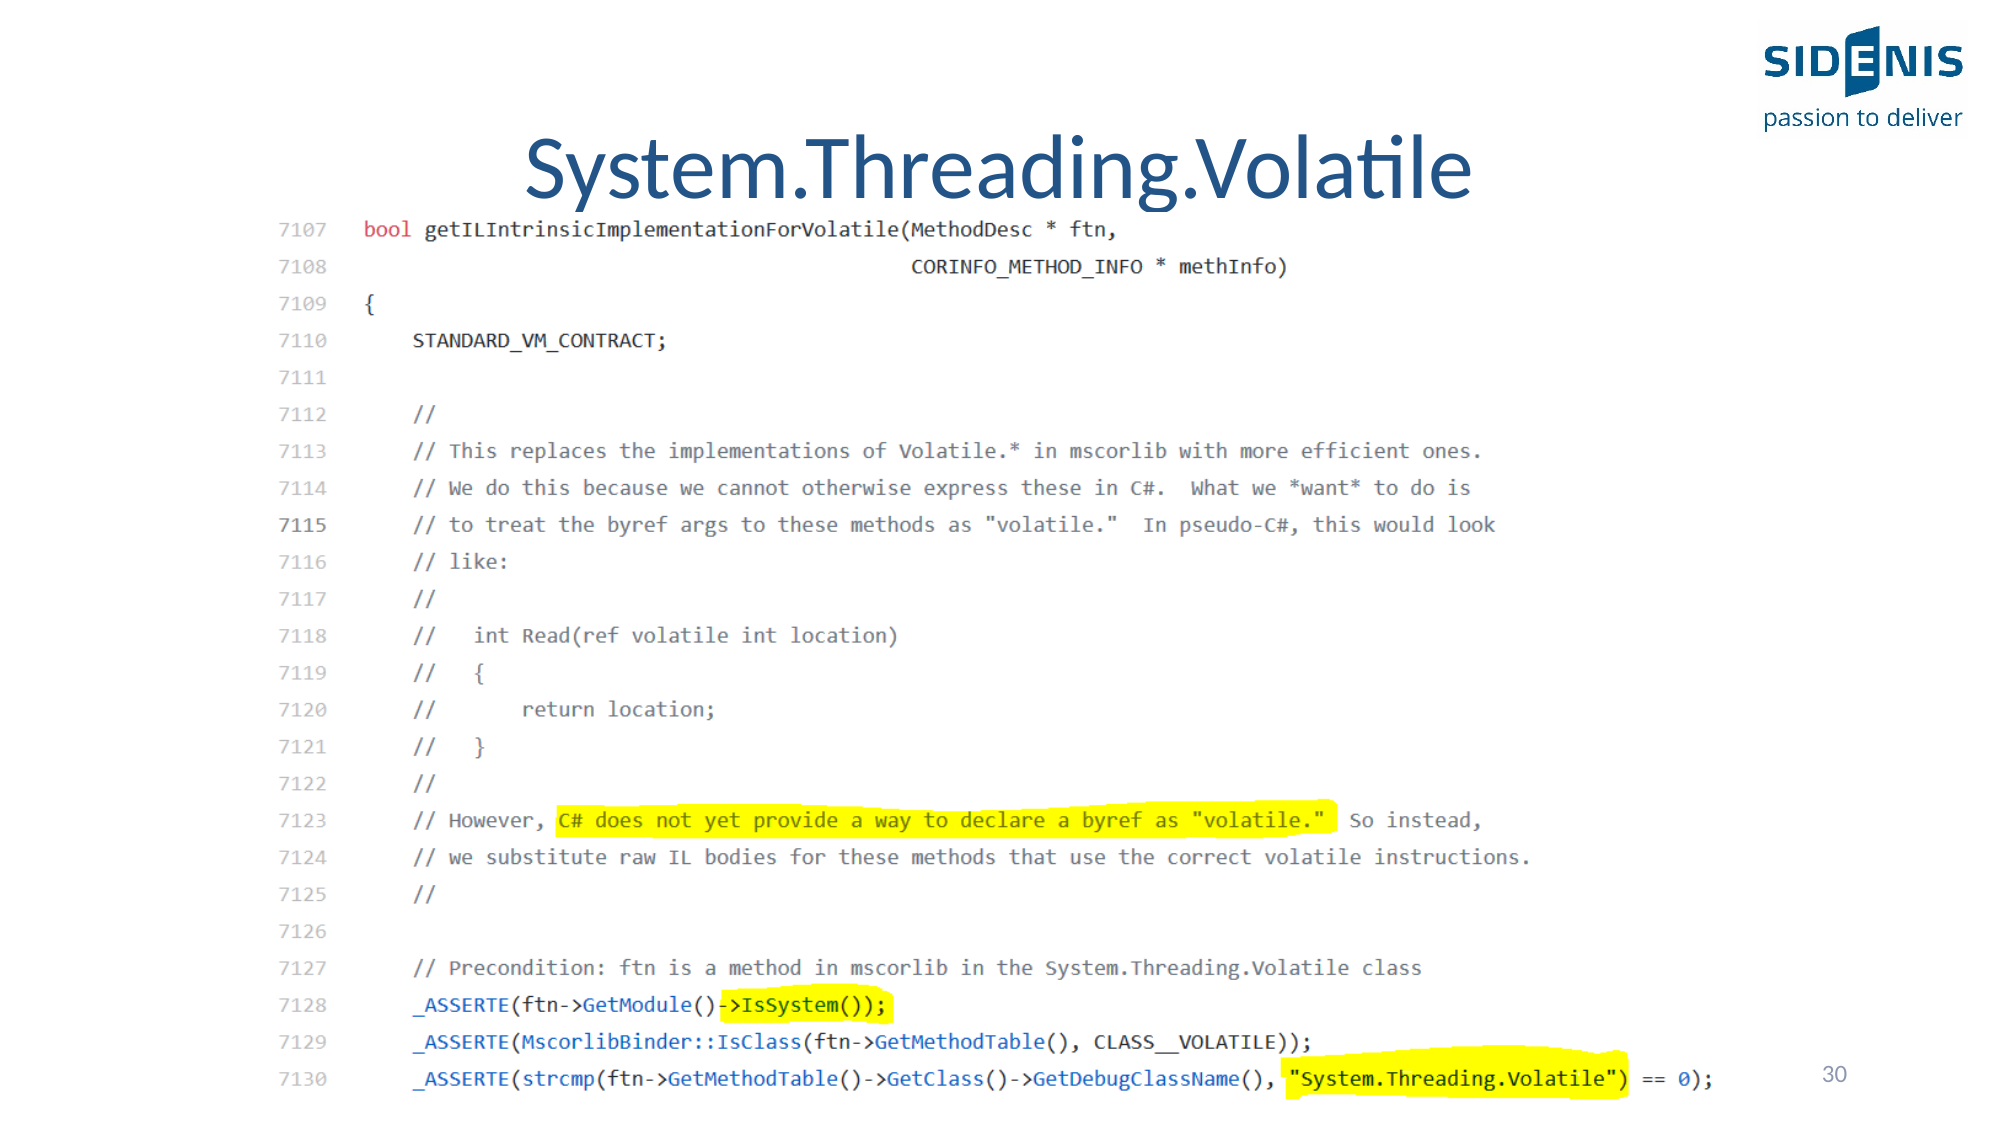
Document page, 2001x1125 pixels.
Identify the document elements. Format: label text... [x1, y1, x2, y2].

picture [1757, 20, 1968, 139]
picture [268, 212, 1732, 1108]
title System.Threading.Volatile [137, 59, 1863, 278]
slide_number 30 [1732, 1042, 1863, 1103]
